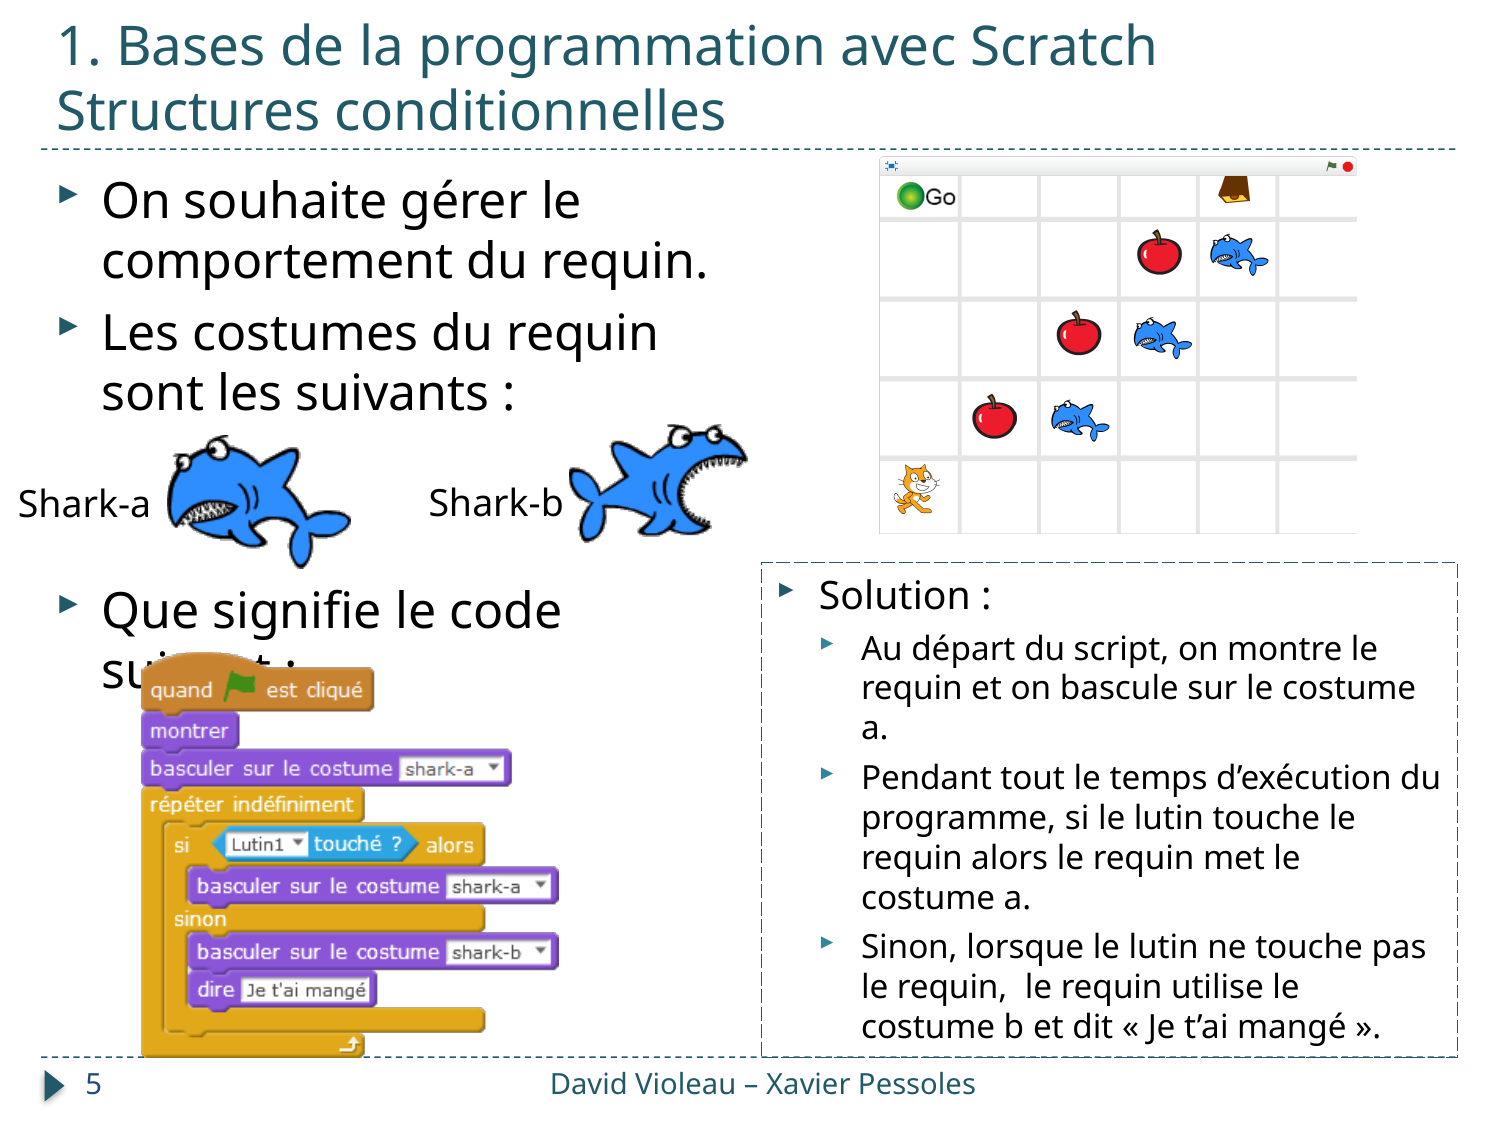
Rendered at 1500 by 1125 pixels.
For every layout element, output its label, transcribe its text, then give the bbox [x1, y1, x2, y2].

text_box Solution : Au départ du script, on montre le requin et on bascule sur le costume a. Pendant tout le temps d’exécution du programme, si le lutin touche le requin alors le requin met le costume a. Sinon, lorsque le lutin ne touche pas le requin, le requin utilise le costume b et dit « Je t’ai mangé ». [761, 562, 1458, 1058]
text_box Shark-b [413, 471, 563, 532]
footer David Violeau – Xavier Pessoles [475, 1057, 1051, 1118]
picture [879, 155, 1357, 534]
list On souhaite gérer le comportement du requin. Les costumes du requin sont les suivants : Que signifie le code suivant : [41, 160, 751, 1035]
picture [568, 423, 748, 544]
title 1. Bases de la programmation avec Scratch Structures conditionnelles [41, 0, 1459, 149]
picture [141, 652, 559, 1058]
slide_number 5 [70, 1057, 396, 1118]
picture [167, 435, 351, 569]
text_box Shark-a [1, 472, 161, 533]
